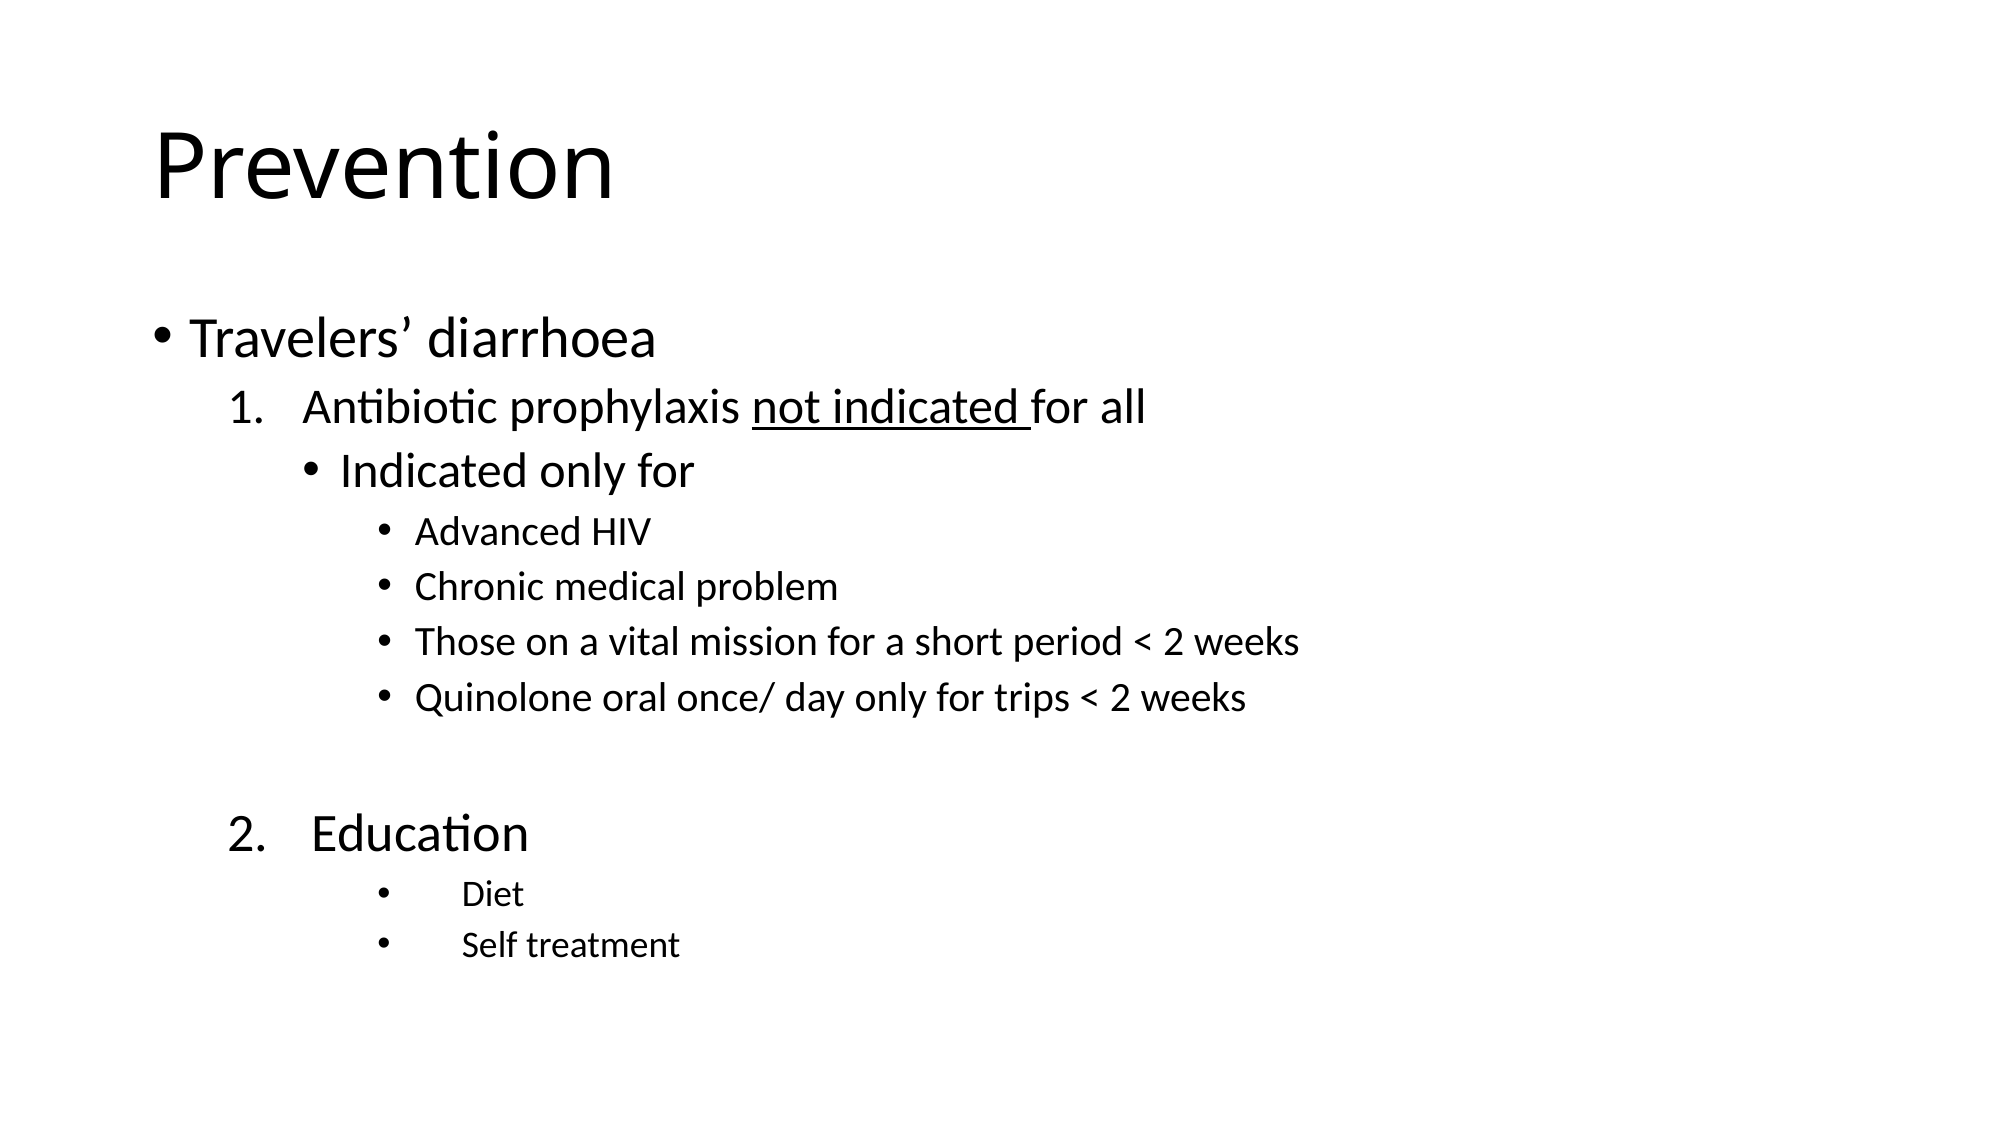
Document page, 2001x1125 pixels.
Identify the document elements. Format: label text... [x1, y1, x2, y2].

title Prevention [137, 59, 1863, 278]
list Travelers’ diarrhoea Antibiotic prophylaxis not indicated for all Indicated only for Advanced HIV Chronic medical problem Those on a vital mission for a short period < 2 weeks Quinolone oral once/ day only for trips < 2 weeks Education Diet Self treatment [137, 299, 1863, 1014]
